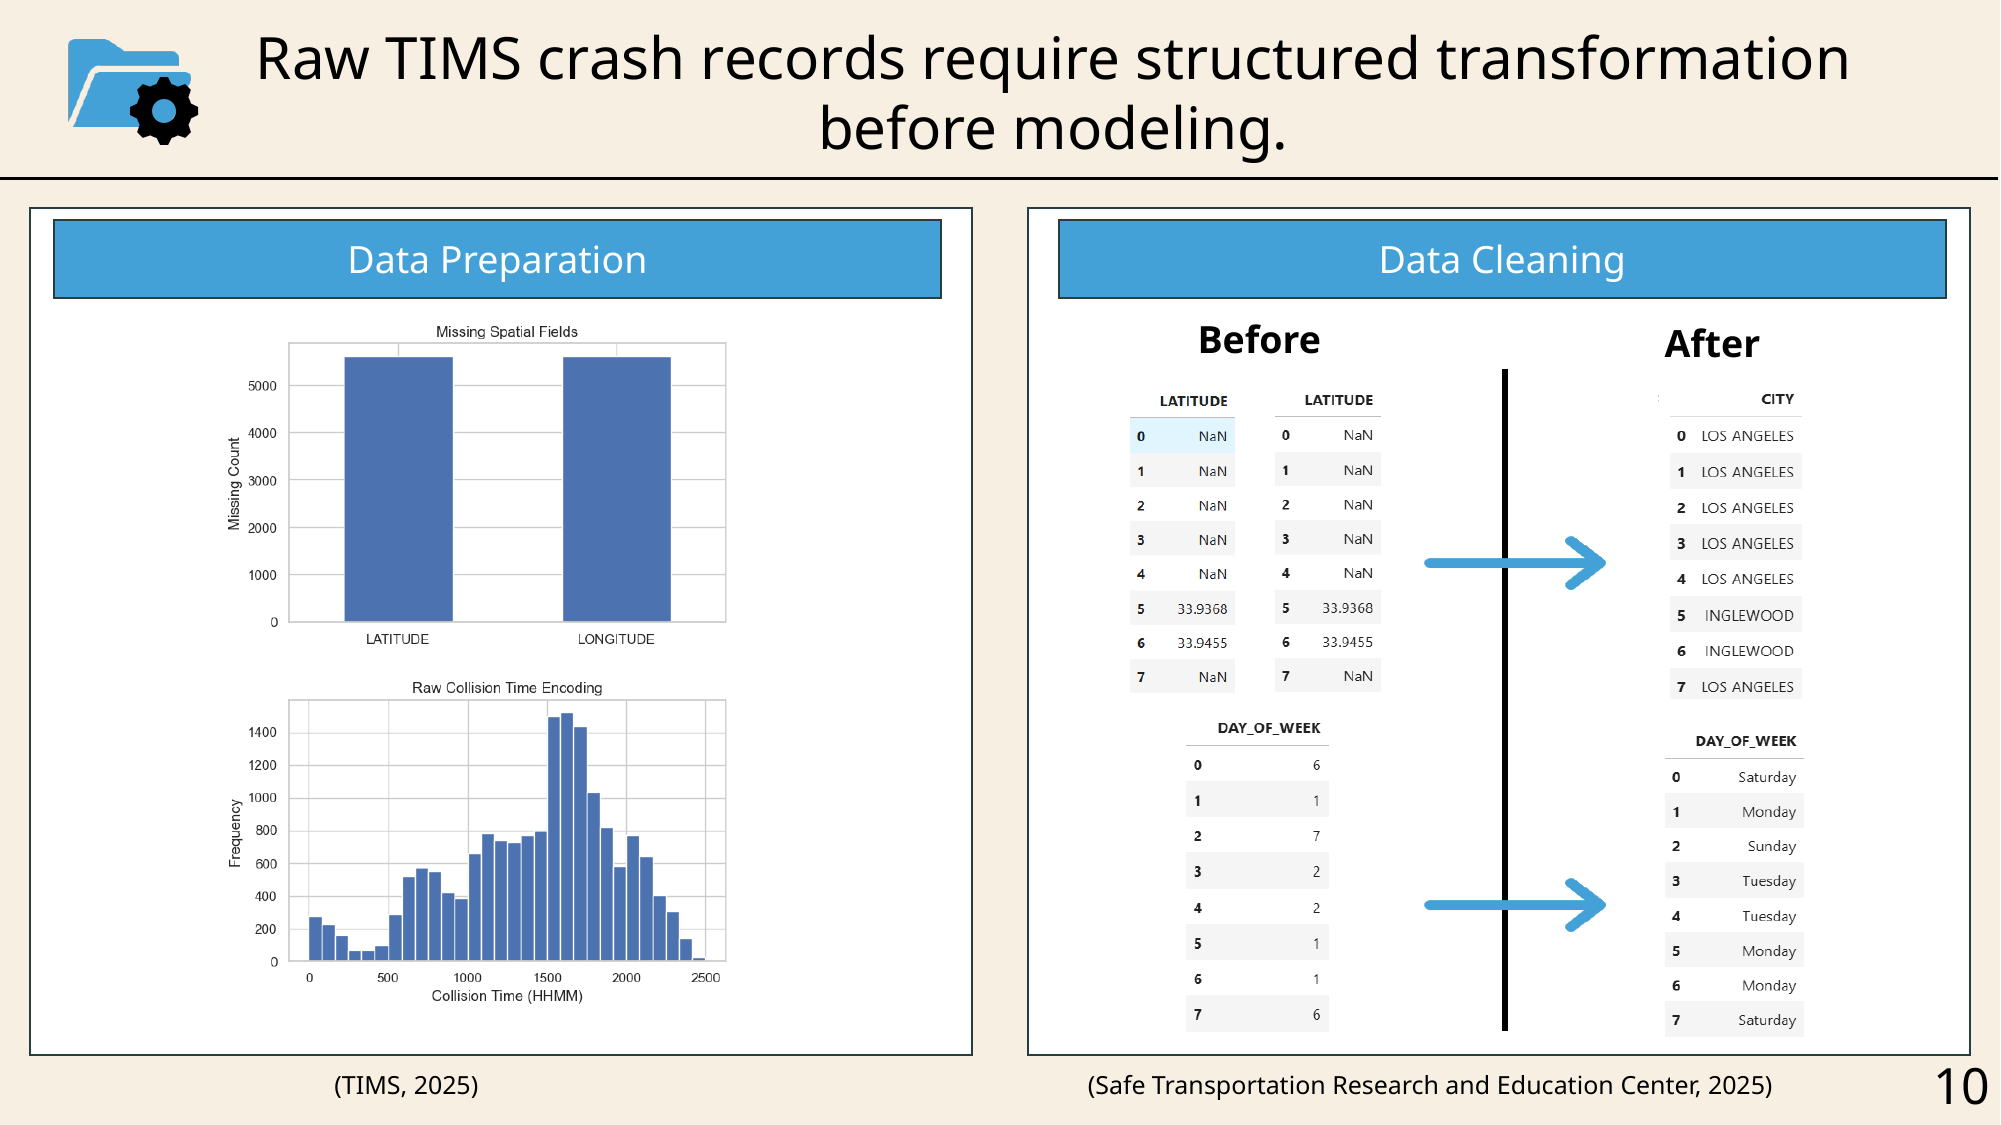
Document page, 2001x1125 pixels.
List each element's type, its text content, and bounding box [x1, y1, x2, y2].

picture [1124, 387, 1242, 697]
picture [1182, 710, 1332, 1036]
text_box [1027, 207, 1971, 1056]
text_box Before [1182, 309, 1346, 369]
text_box (Safe Transportation Research and Education Center, 2025) [1073, 1061, 1962, 1107]
picture [220, 317, 734, 654]
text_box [54, 7, 212, 159]
picture [1275, 385, 1382, 697]
text_box After [1649, 312, 1813, 372]
picture [220, 673, 734, 1012]
text_box Data Cleaning [1058, 219, 1947, 299]
text_box [29, 207, 973, 1056]
picture [1658, 729, 1808, 1041]
picture [1658, 387, 1805, 699]
picture [1415, 829, 1615, 980]
text_box (TIMS, 2025) [319, 1062, 505, 1107]
text_box Raw TIMS crash records require structured transformation before modeling. [202, 13, 1904, 169]
text_box Data Preparation [53, 219, 942, 299]
slide_number 10 [1923, 1052, 2000, 1125]
picture [1415, 487, 1615, 638]
